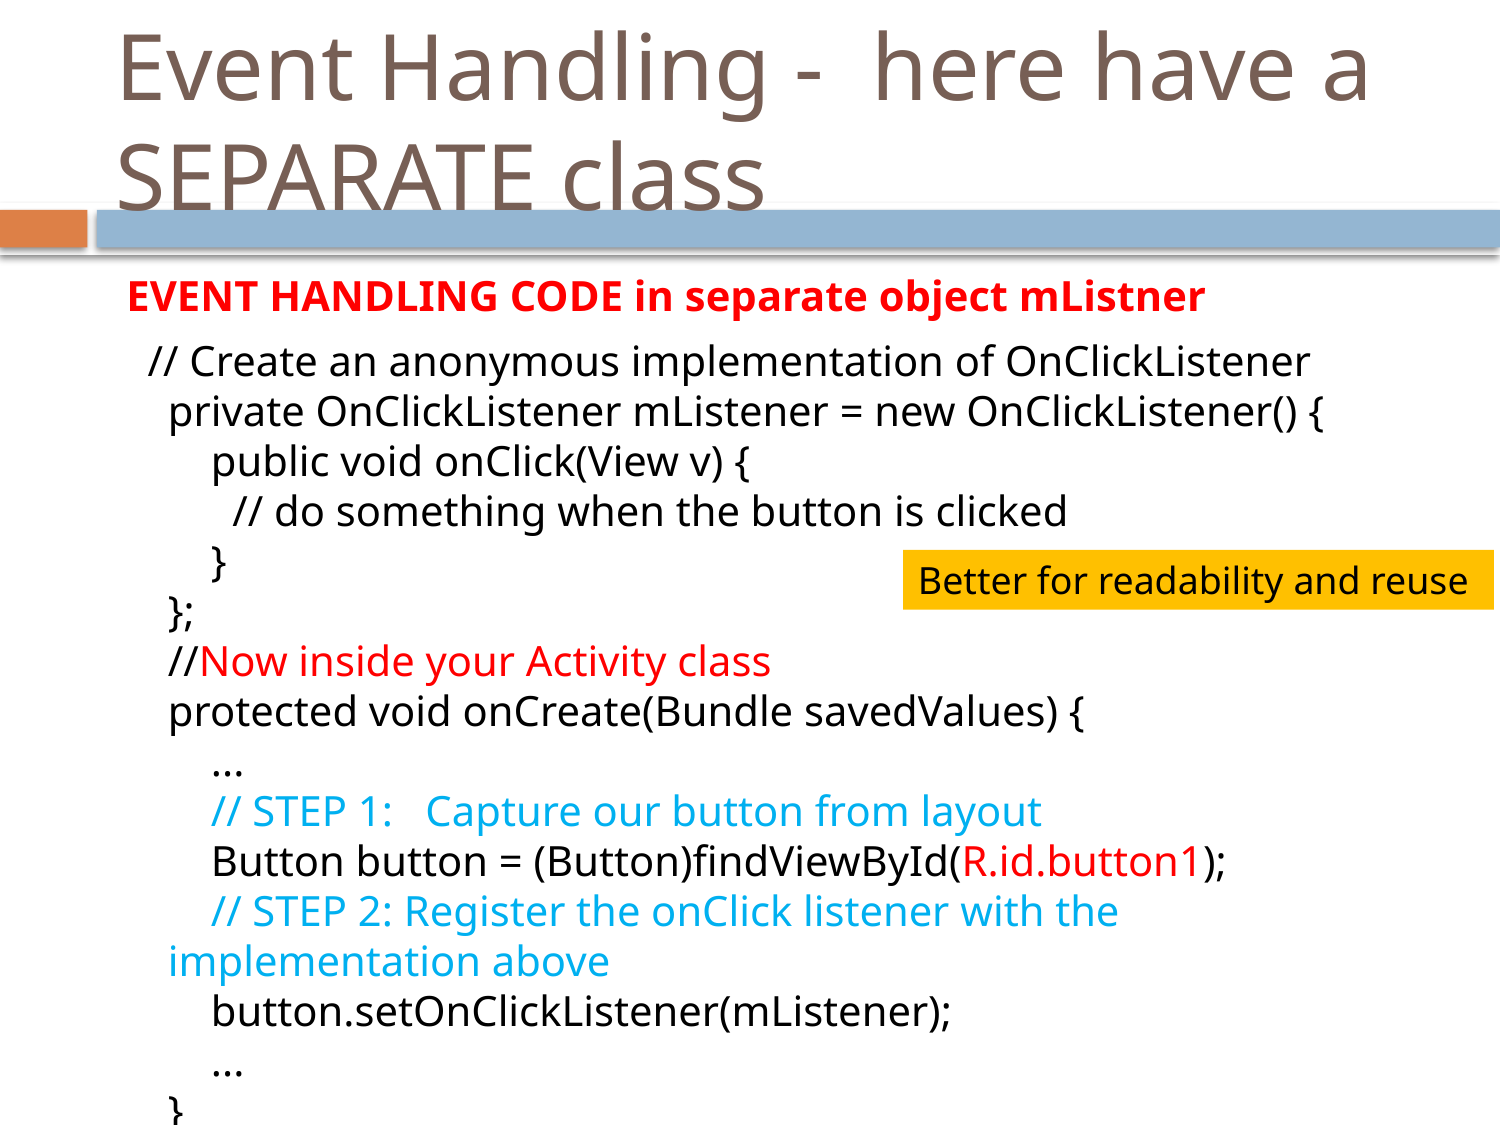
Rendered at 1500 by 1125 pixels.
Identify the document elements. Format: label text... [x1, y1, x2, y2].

title Event Handling - here have a SEPARATE class [100, 37, 1438, 200]
text_box Better for readability and reuse [903, 549, 1494, 610]
list EVENT HANDLING CODE in separate object mListner // Create an anonymous implementation of OnClickListener private OnClickListener mListener = new OnClickListener() { public void onClick(View v) { // do something when the button is clicked } }; //Now inside your Activity class protected void onCreate(Bundle savedValues) { ... // STEP 1: Capture our button from layout Button button = (Button)findViewById(R.id.button1); // STEP 2: Register the onClick listener with the implementation above button.setOnClickListener(mListener); ... } [100, 262, 1438, 1000]
